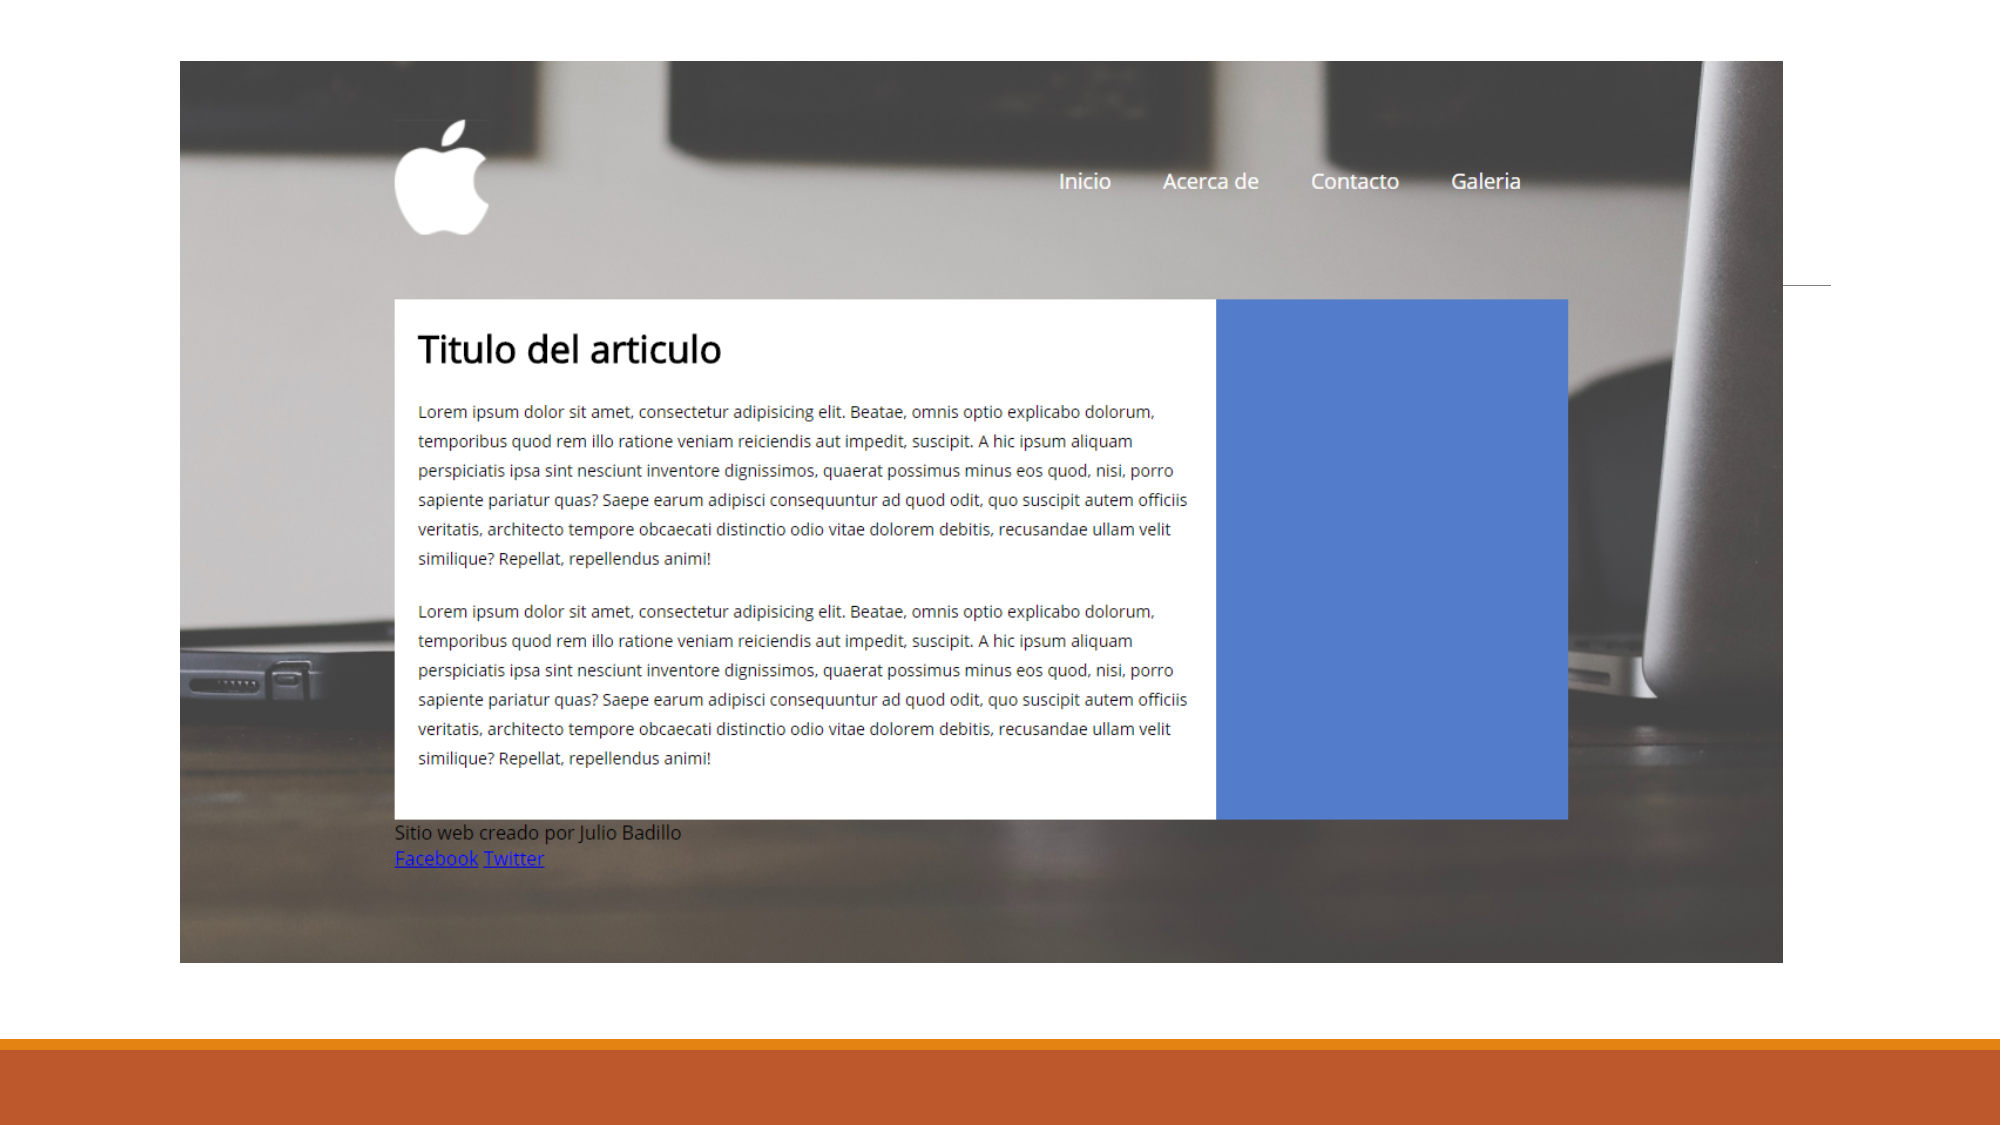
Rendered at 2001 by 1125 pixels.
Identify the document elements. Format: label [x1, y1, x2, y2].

picture [179, 61, 1784, 964]
